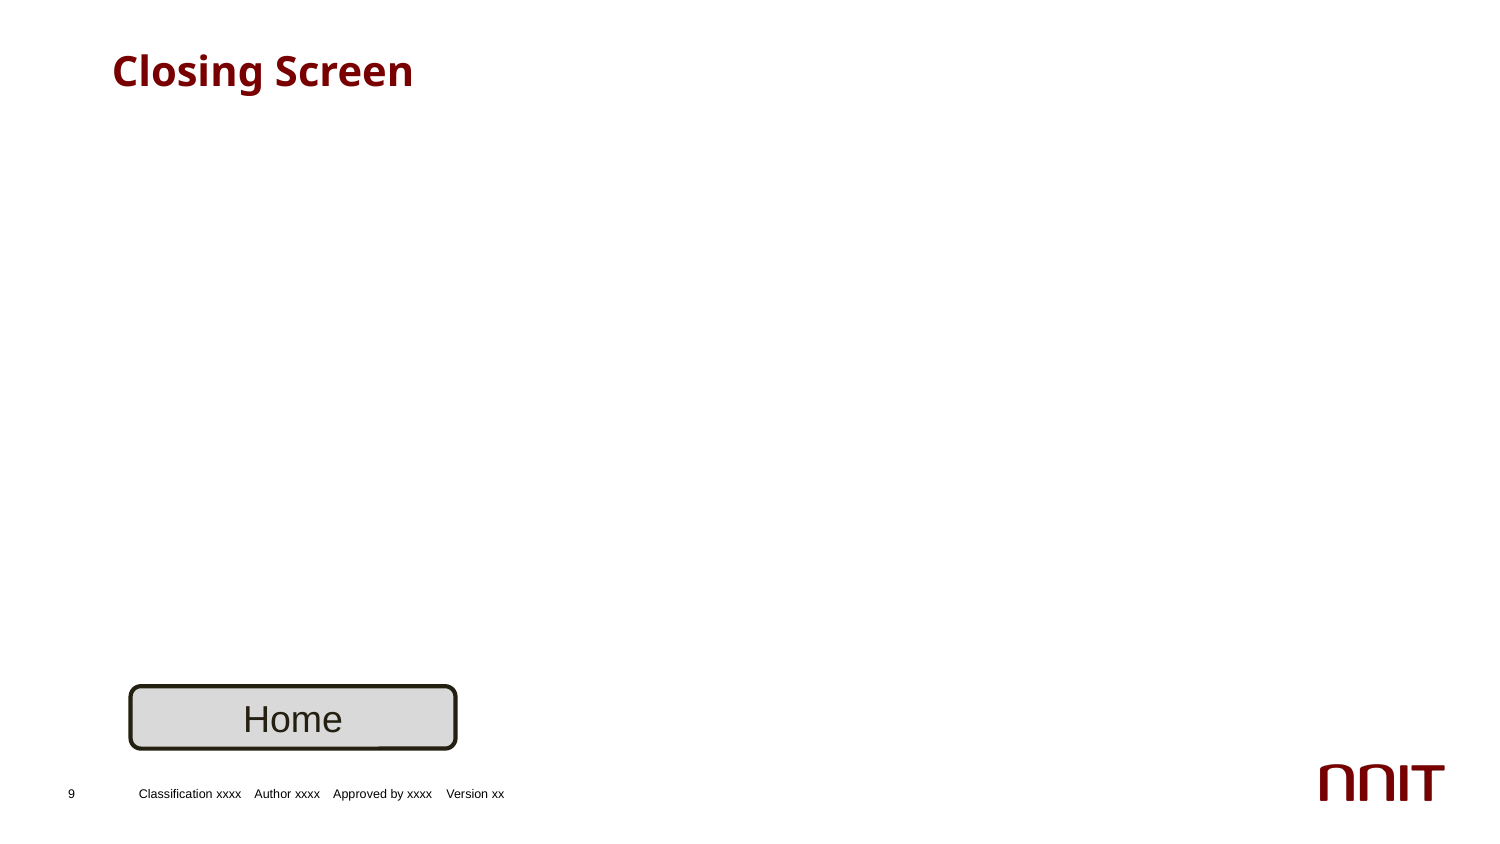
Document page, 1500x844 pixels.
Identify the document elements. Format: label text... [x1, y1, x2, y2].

text_box Home [128, 684, 458, 751]
picture [1276, 727, 1485, 840]
slide_number 9 [53, 771, 136, 817]
text_box Closing Screen [97, 37, 872, 103]
footer Classification xxxx Author xxxx Approved by xxxx Version xx [136, 771, 786, 817]
